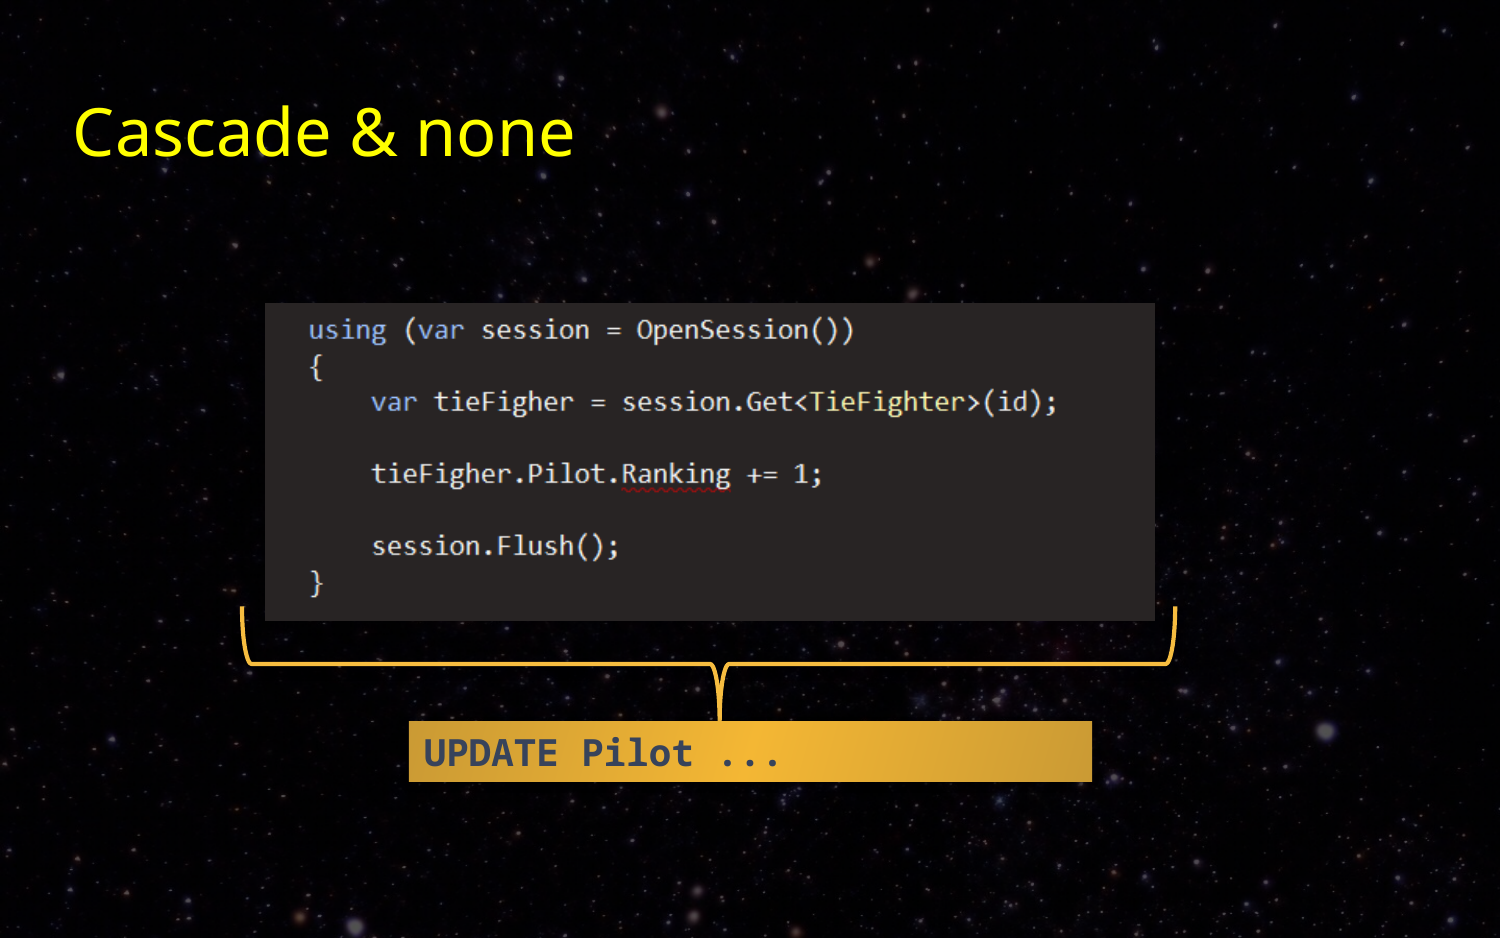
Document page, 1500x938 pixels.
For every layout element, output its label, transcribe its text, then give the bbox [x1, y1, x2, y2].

text_box UPDATE Pilot ... [408, 721, 1093, 782]
text_box [239, 606, 1178, 718]
picture [0, 0, 1500, 938]
title Cascade & none [57, 31, 1318, 177]
